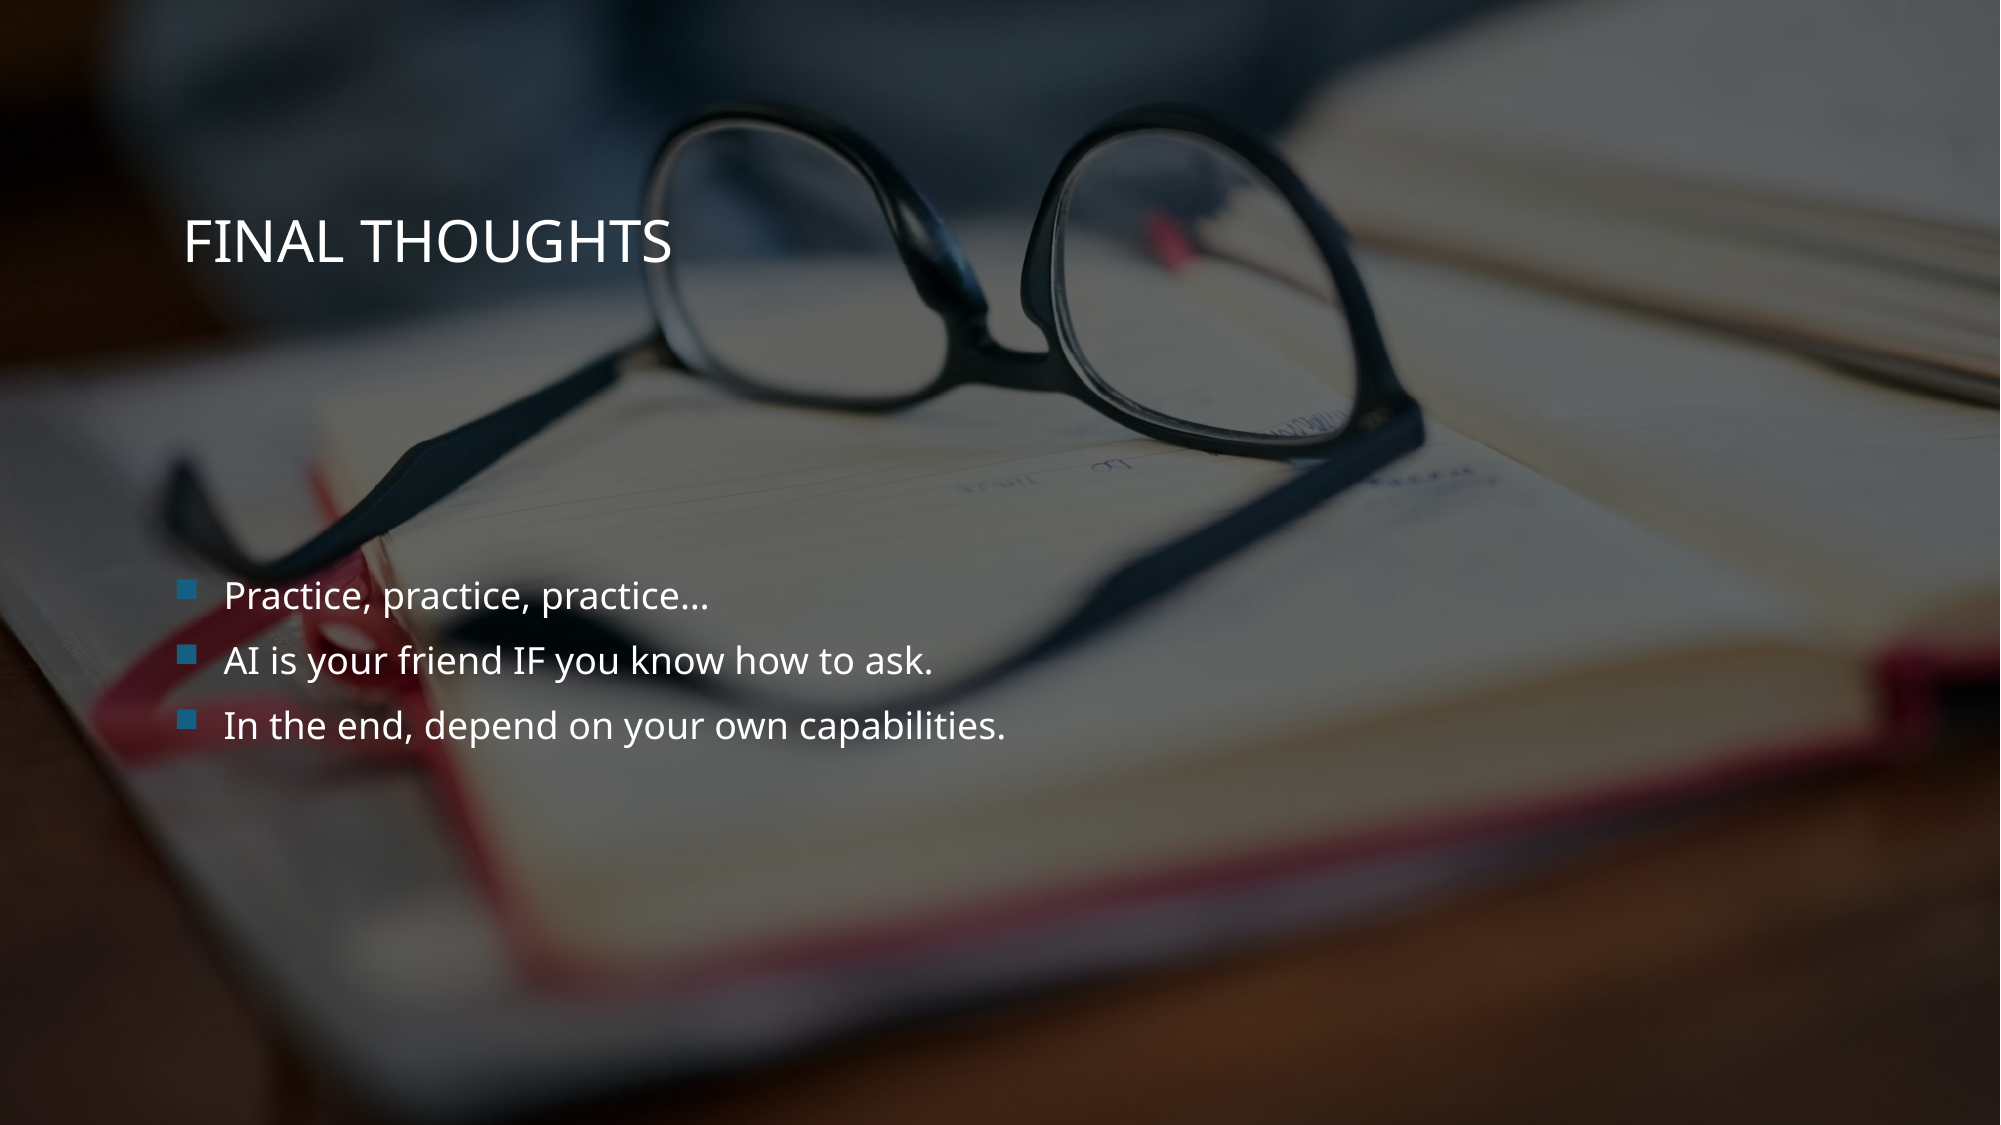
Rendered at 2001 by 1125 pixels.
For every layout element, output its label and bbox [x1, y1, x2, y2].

list [0, 0, 2000, 1125]
